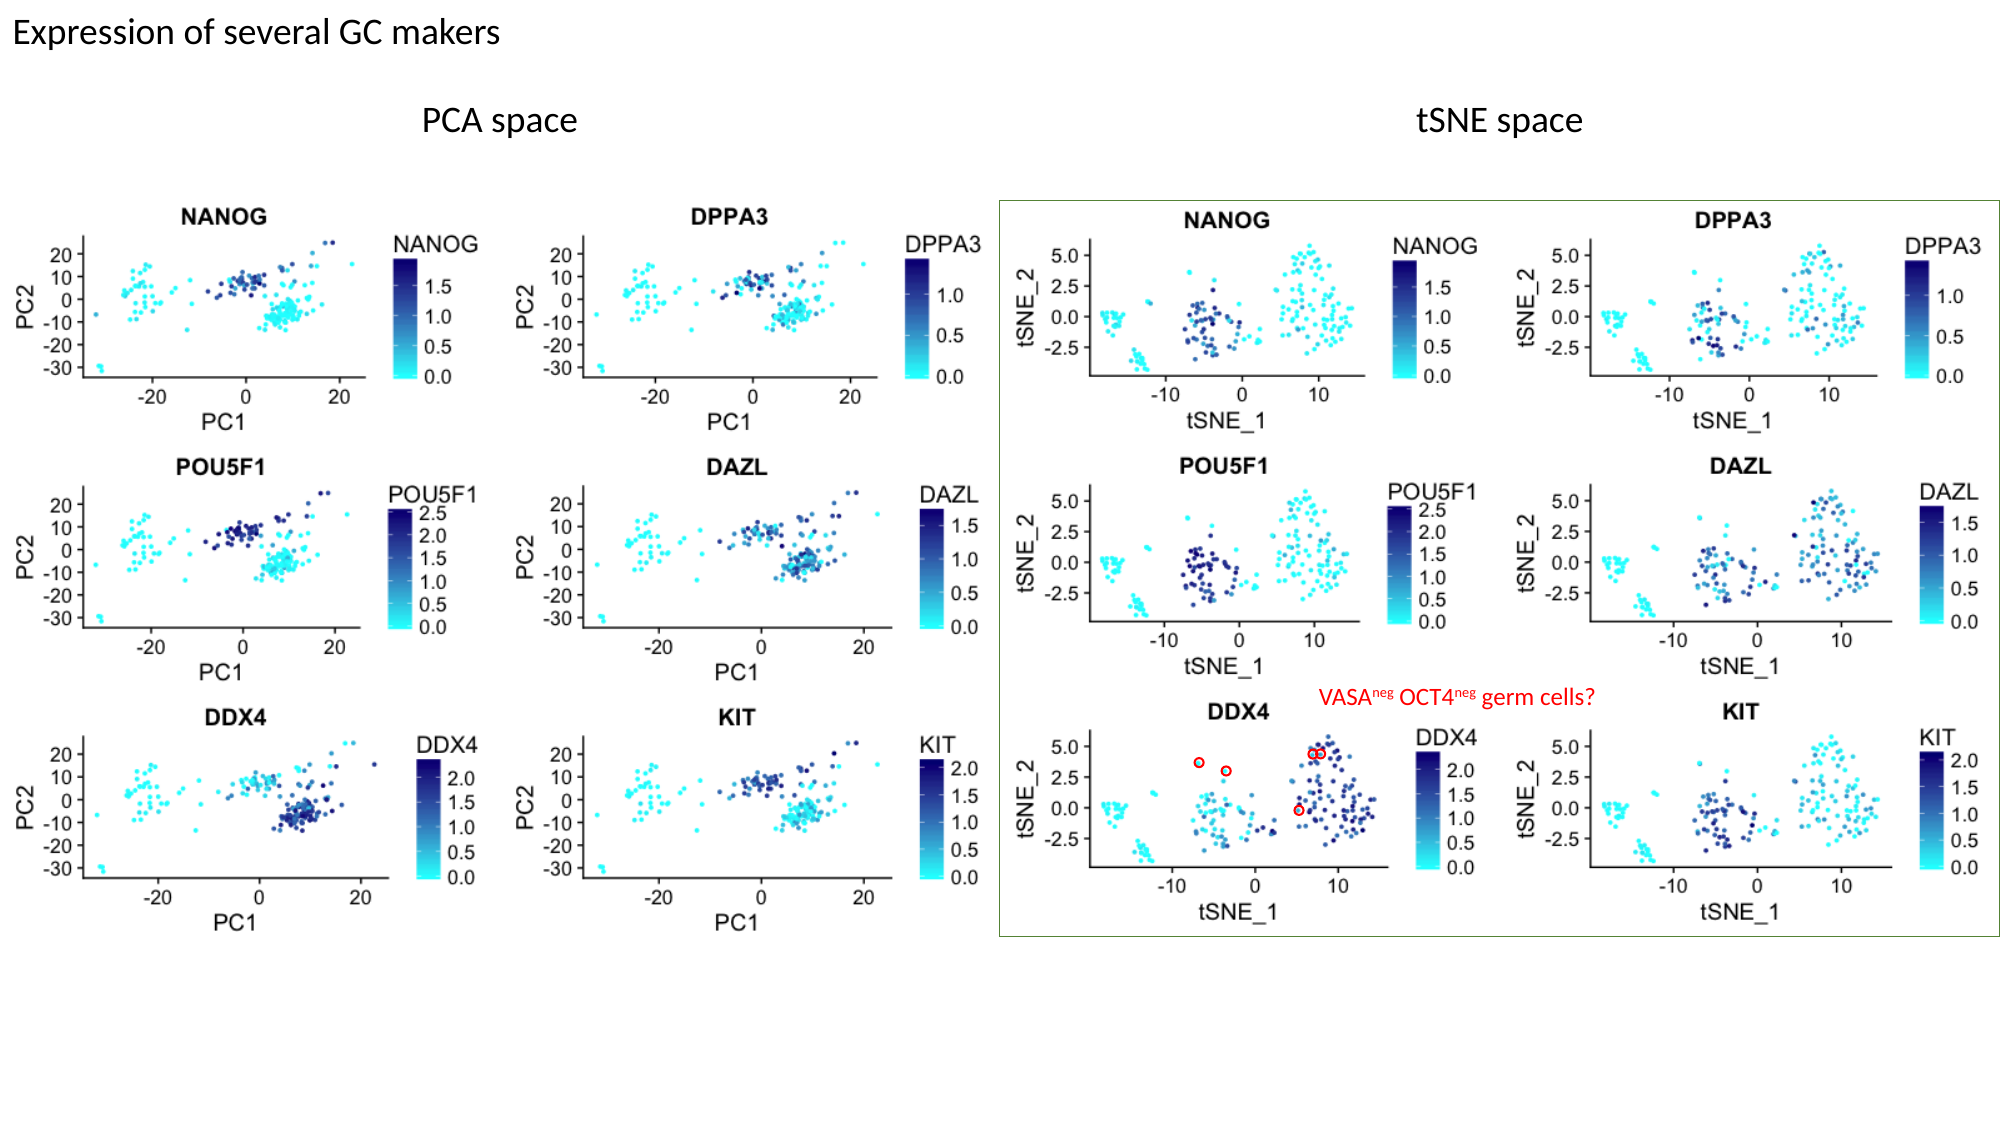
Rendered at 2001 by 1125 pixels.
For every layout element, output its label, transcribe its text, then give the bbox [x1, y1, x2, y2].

picture [0, 196, 2000, 947]
text_box PCA space [0, 87, 1000, 148]
text_box Expression of several GC makers [0, 0, 517, 60]
text_box tSNE space [1000, 87, 2000, 148]
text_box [1194, 672, 1623, 815]
